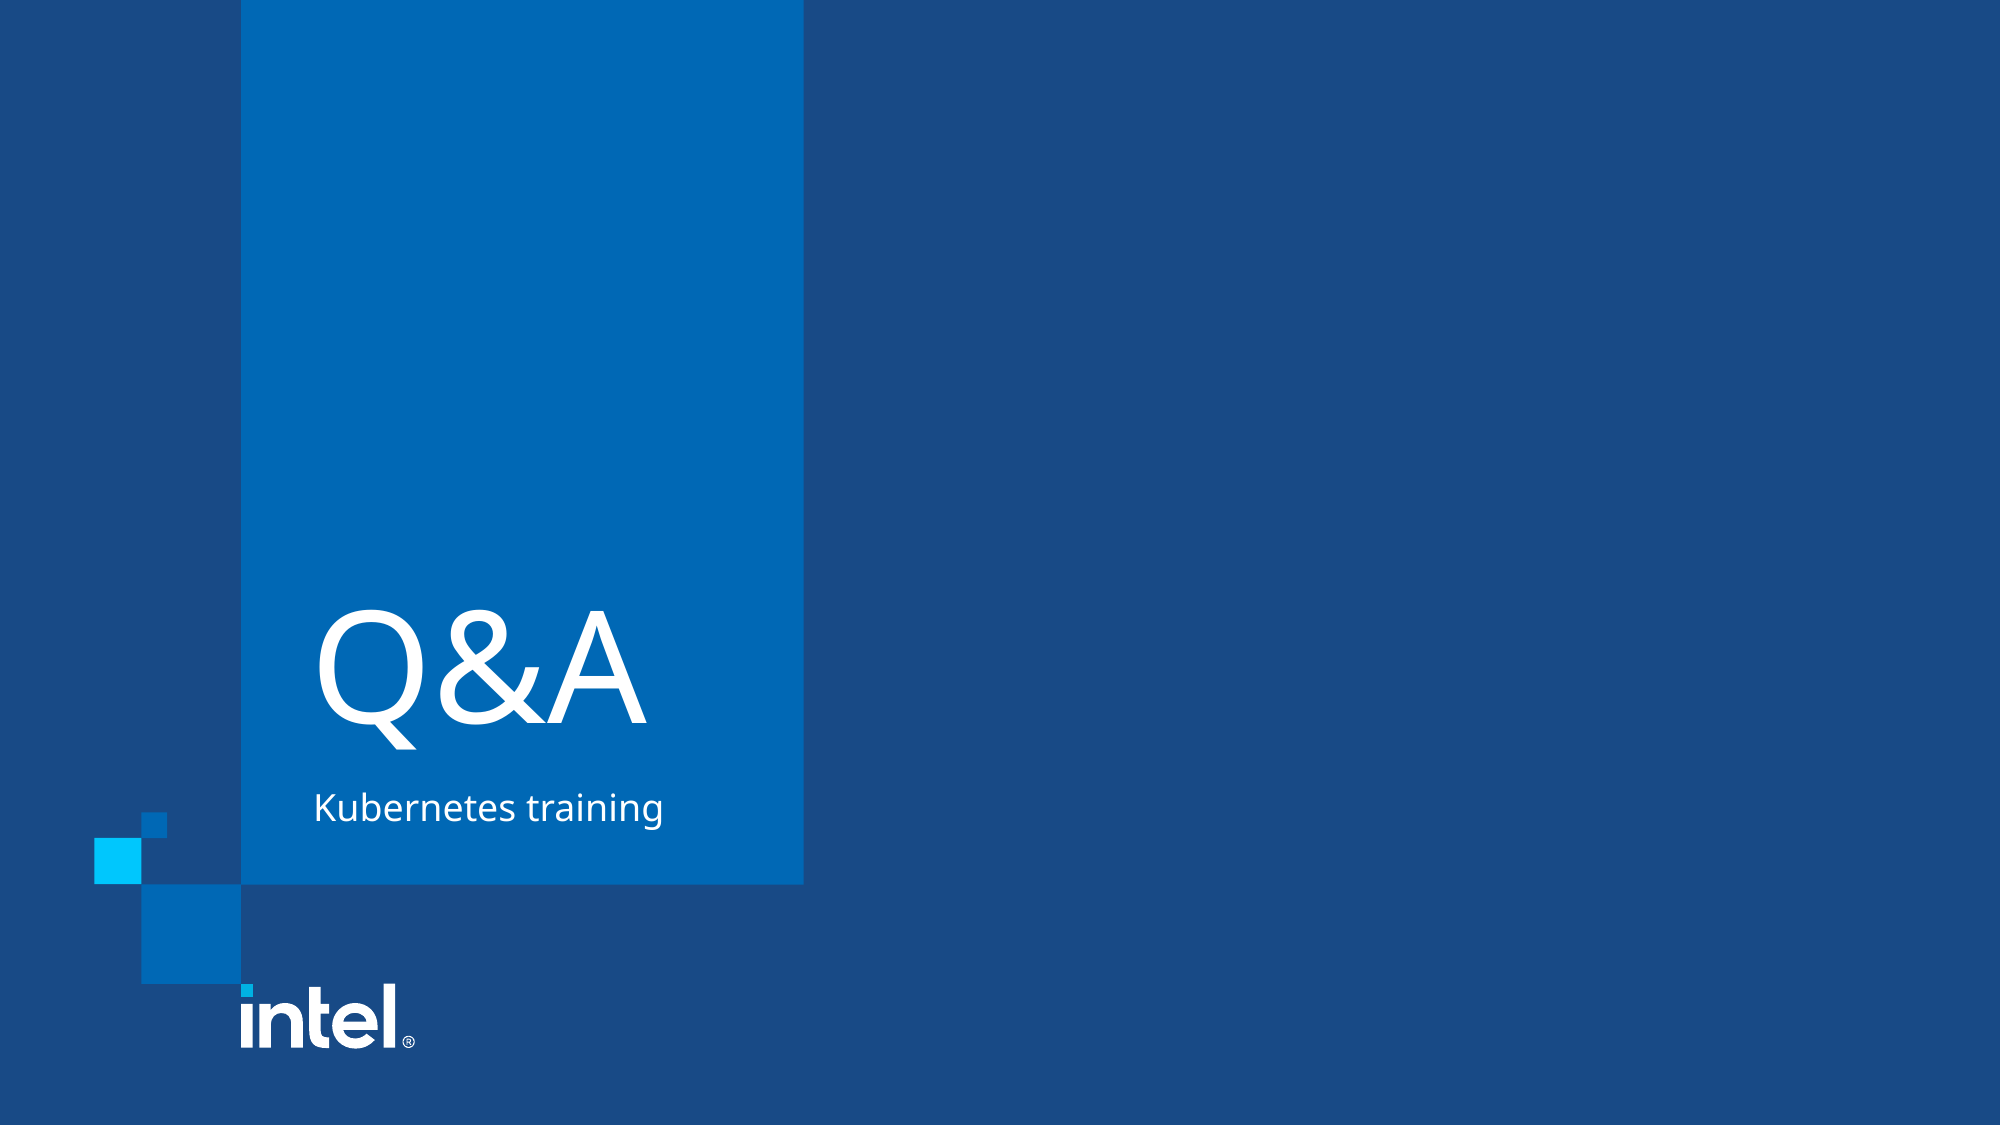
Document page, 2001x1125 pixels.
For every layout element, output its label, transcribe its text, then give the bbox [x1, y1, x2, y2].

title Q&A [310, 587, 2000, 768]
list Kubernetes training [312, 783, 2000, 838]
